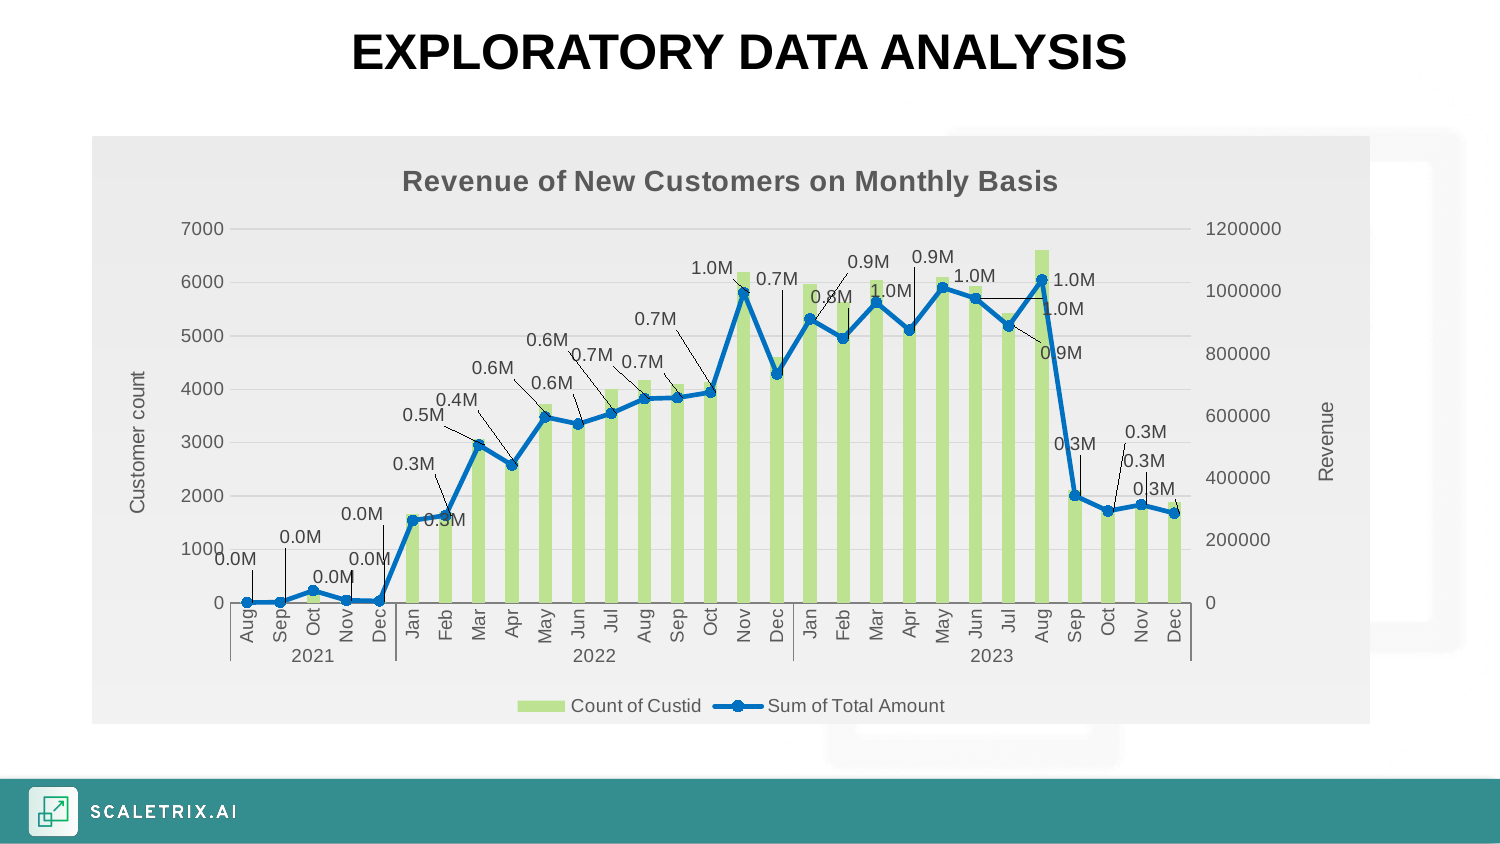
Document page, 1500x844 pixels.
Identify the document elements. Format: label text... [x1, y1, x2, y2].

text_box EXPLORATORY DATA ANALYSIS [82, 5, 1396, 95]
chart [92, 136, 1370, 724]
picture [0, 783, 266, 844]
